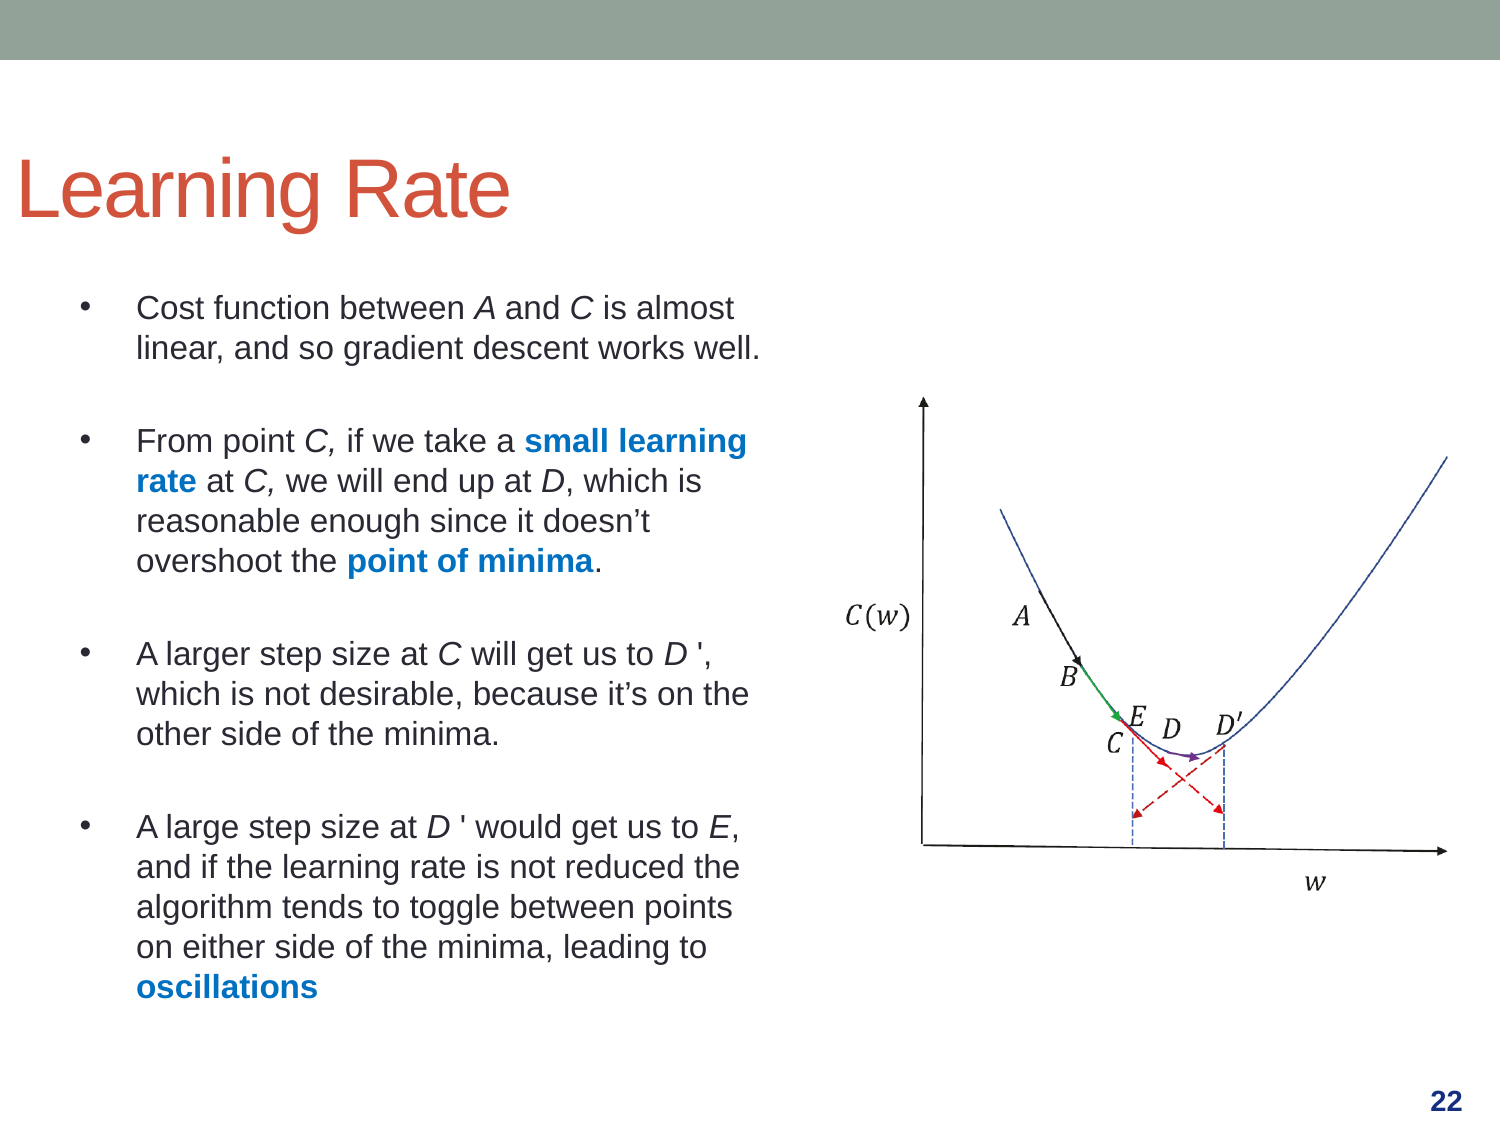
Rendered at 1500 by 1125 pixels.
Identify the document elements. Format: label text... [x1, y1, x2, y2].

slide_number 22 [1415, 1070, 1499, 1125]
picture [832, 373, 1489, 904]
title Learning Rate [0, 101, 1325, 266]
text_box Cost function between A and C is almost linear, and so gradient descent works well. From point C, if we take a small learning rate at C, we will end up at D, which is reasonable enough since it doesn’t overshoot the point of minima. A larger step size at C will get us to D ', which is not desirable, because it’s on the other side of the minima. A large step size at D ' would get us to E, and if the learning rate is not reduced the algorithm tends to toggle between points on either side of the minima, leading to oscillations [64, 278, 786, 1047]
